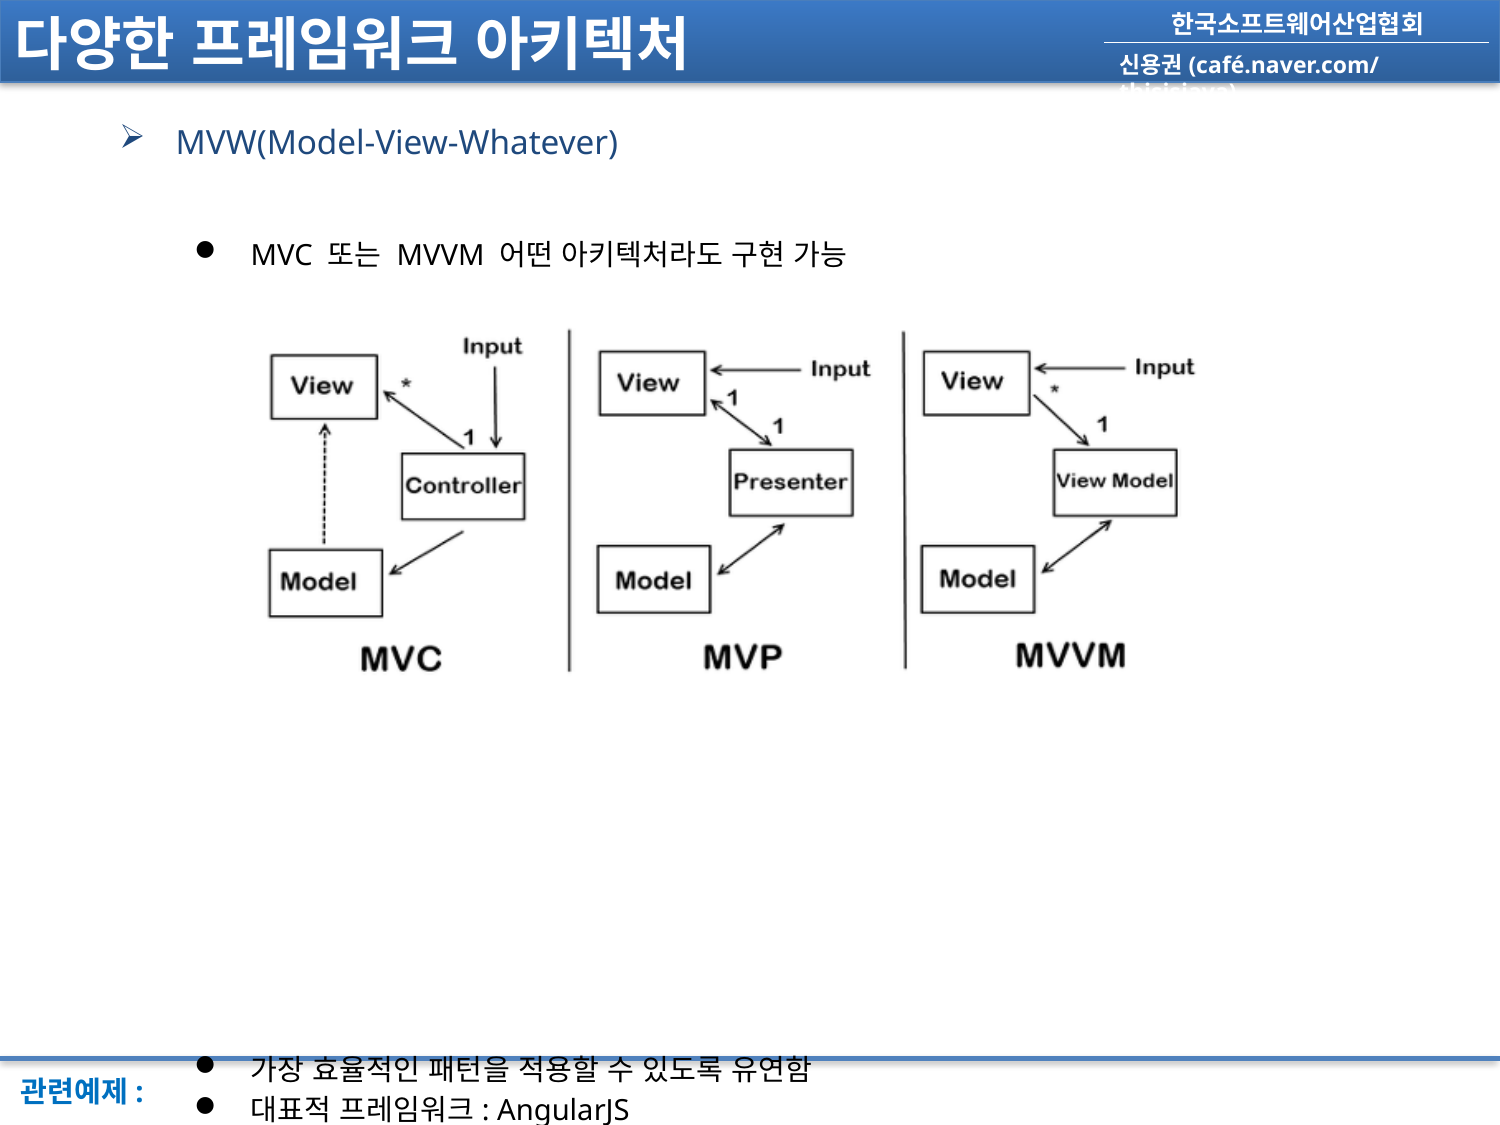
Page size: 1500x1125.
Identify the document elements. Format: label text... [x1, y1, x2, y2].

list MVW(Model-View-Whatever) MVC 또는 MVVM 어떤 아키텍처라도 구현 가능 가장 효율적인 패턴을 적용할 수 있도록 유연함 대표적 프레임워크: AngularJS [29, 113, 1471, 1035]
picture [253, 326, 1211, 686]
title 다양한 프레임워크 아키텍처 [0, 0, 1500, 82]
